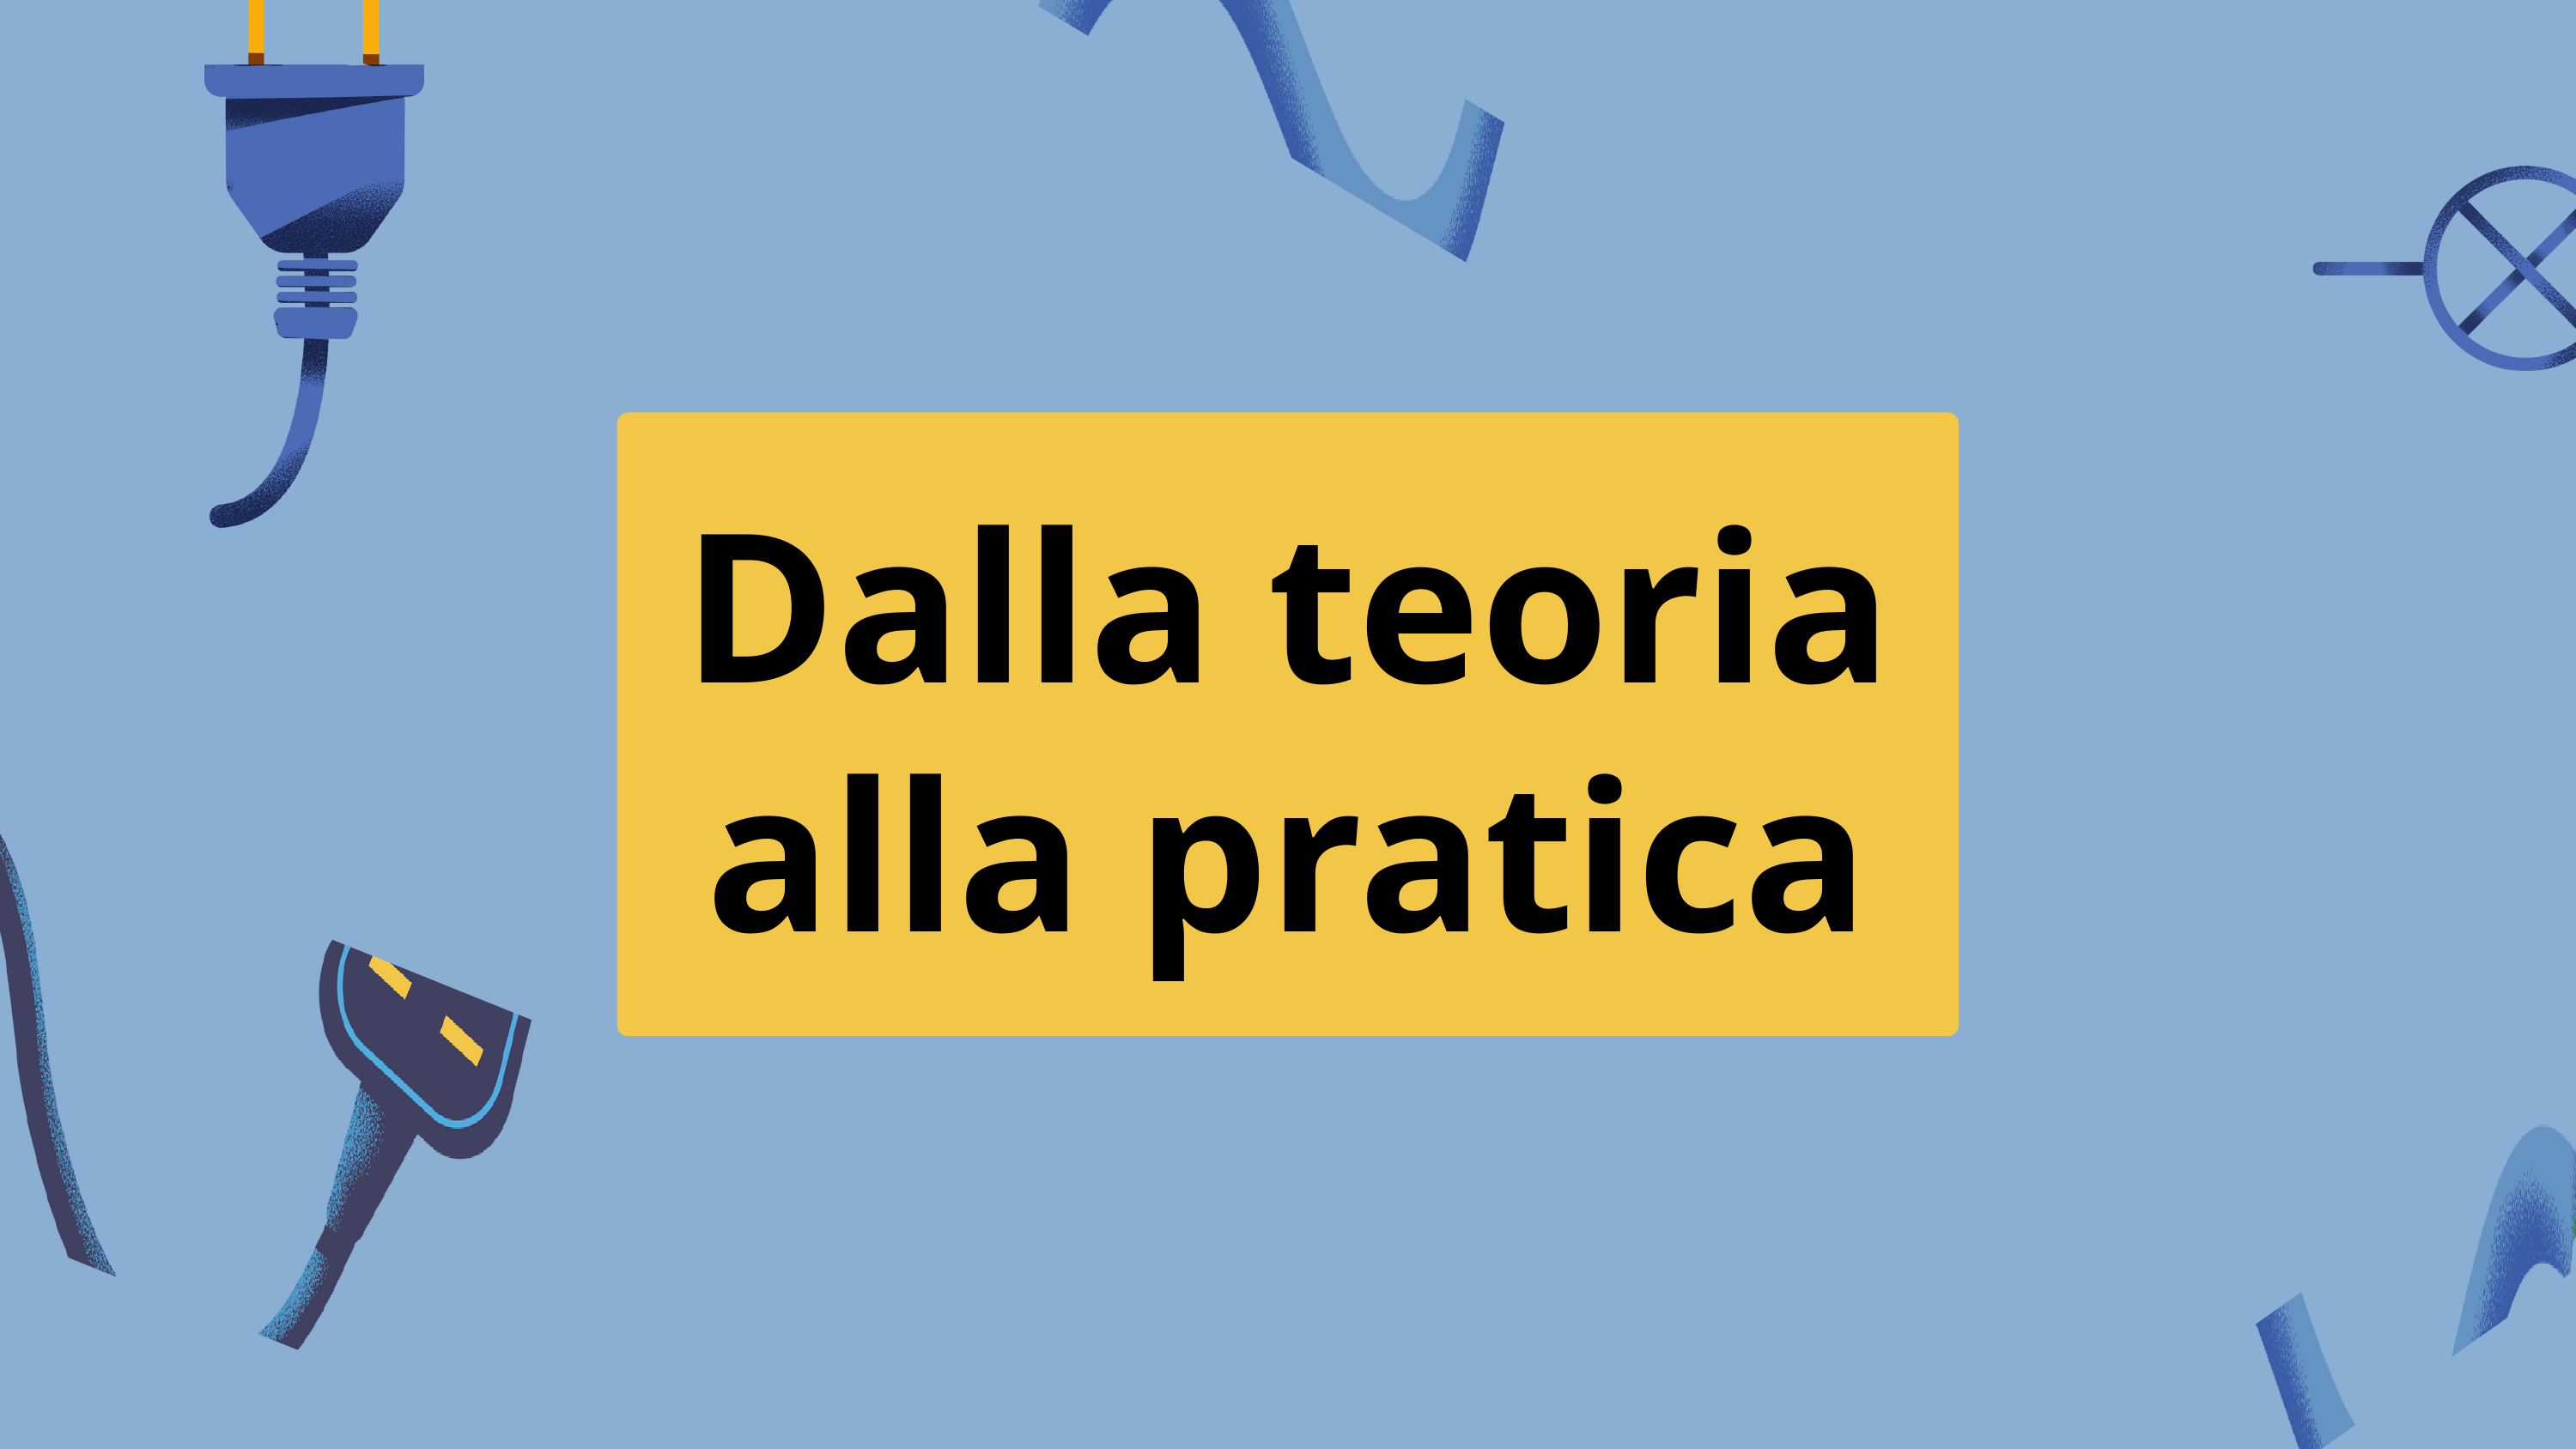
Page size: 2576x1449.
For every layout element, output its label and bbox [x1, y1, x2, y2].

text_box [2078, 1098, 2576, 1449]
text_box [204, 0, 424, 528]
text_box [617, 412, 1959, 1037]
text_box [2312, 166, 2576, 371]
text_box [0, 805, 562, 1397]
text_box [1028, 0, 1718, 371]
